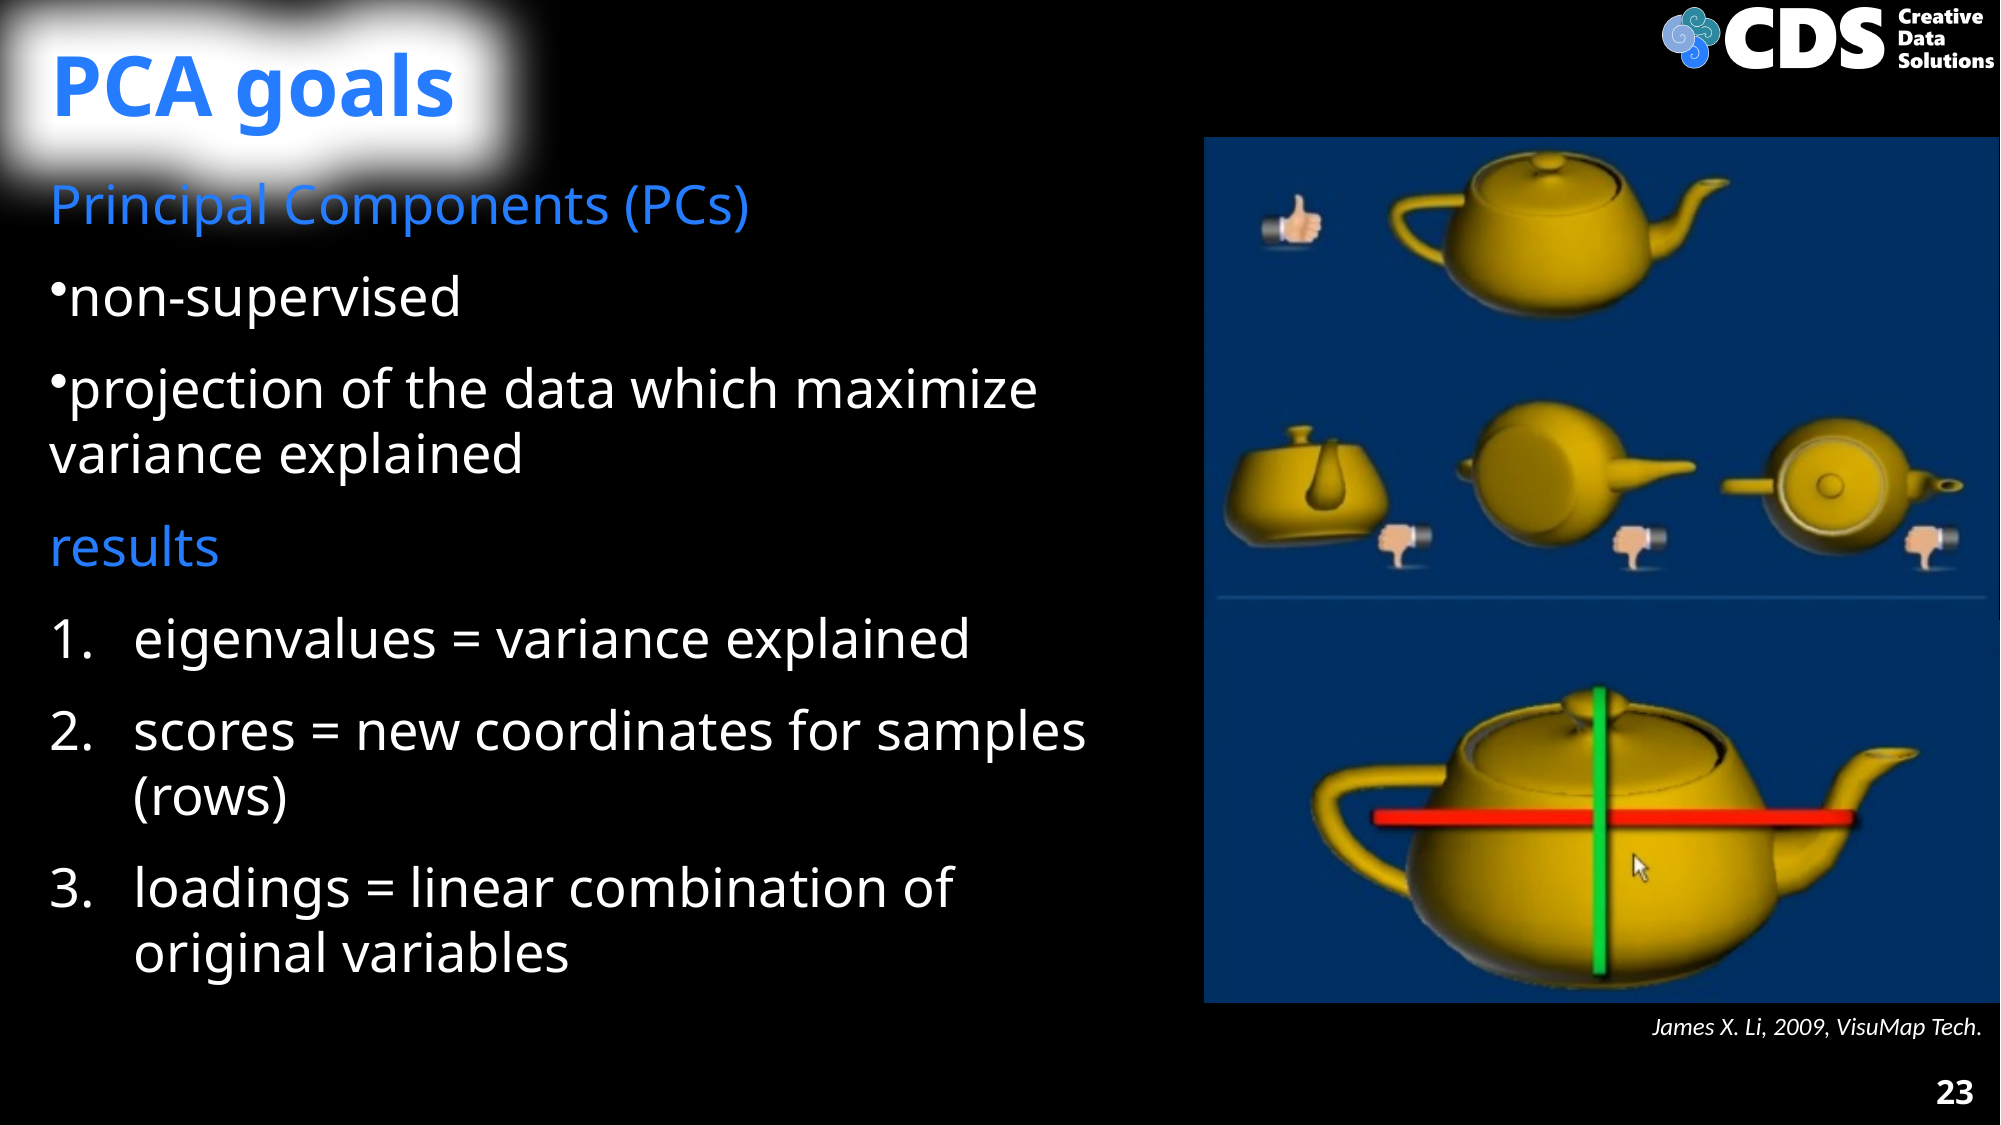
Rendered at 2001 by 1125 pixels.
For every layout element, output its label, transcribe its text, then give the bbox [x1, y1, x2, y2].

picture [1755, 7, 1994, 69]
slide_number 23 [1539, 1063, 1989, 1124]
text_box PCA goals [34, 24, 1665, 243]
text_box Principal Components (PCs) non-supervised projection of the data which maximize variance explained results eigenvalues = variance explained scores = new coordinates for samples (rows) loadings = linear combination of original variables [34, 163, 1116, 991]
text_box James X. Li, 2009, VisuMap Tech. [1637, 1003, 2000, 1048]
picture [1204, 137, 2000, 1003]
